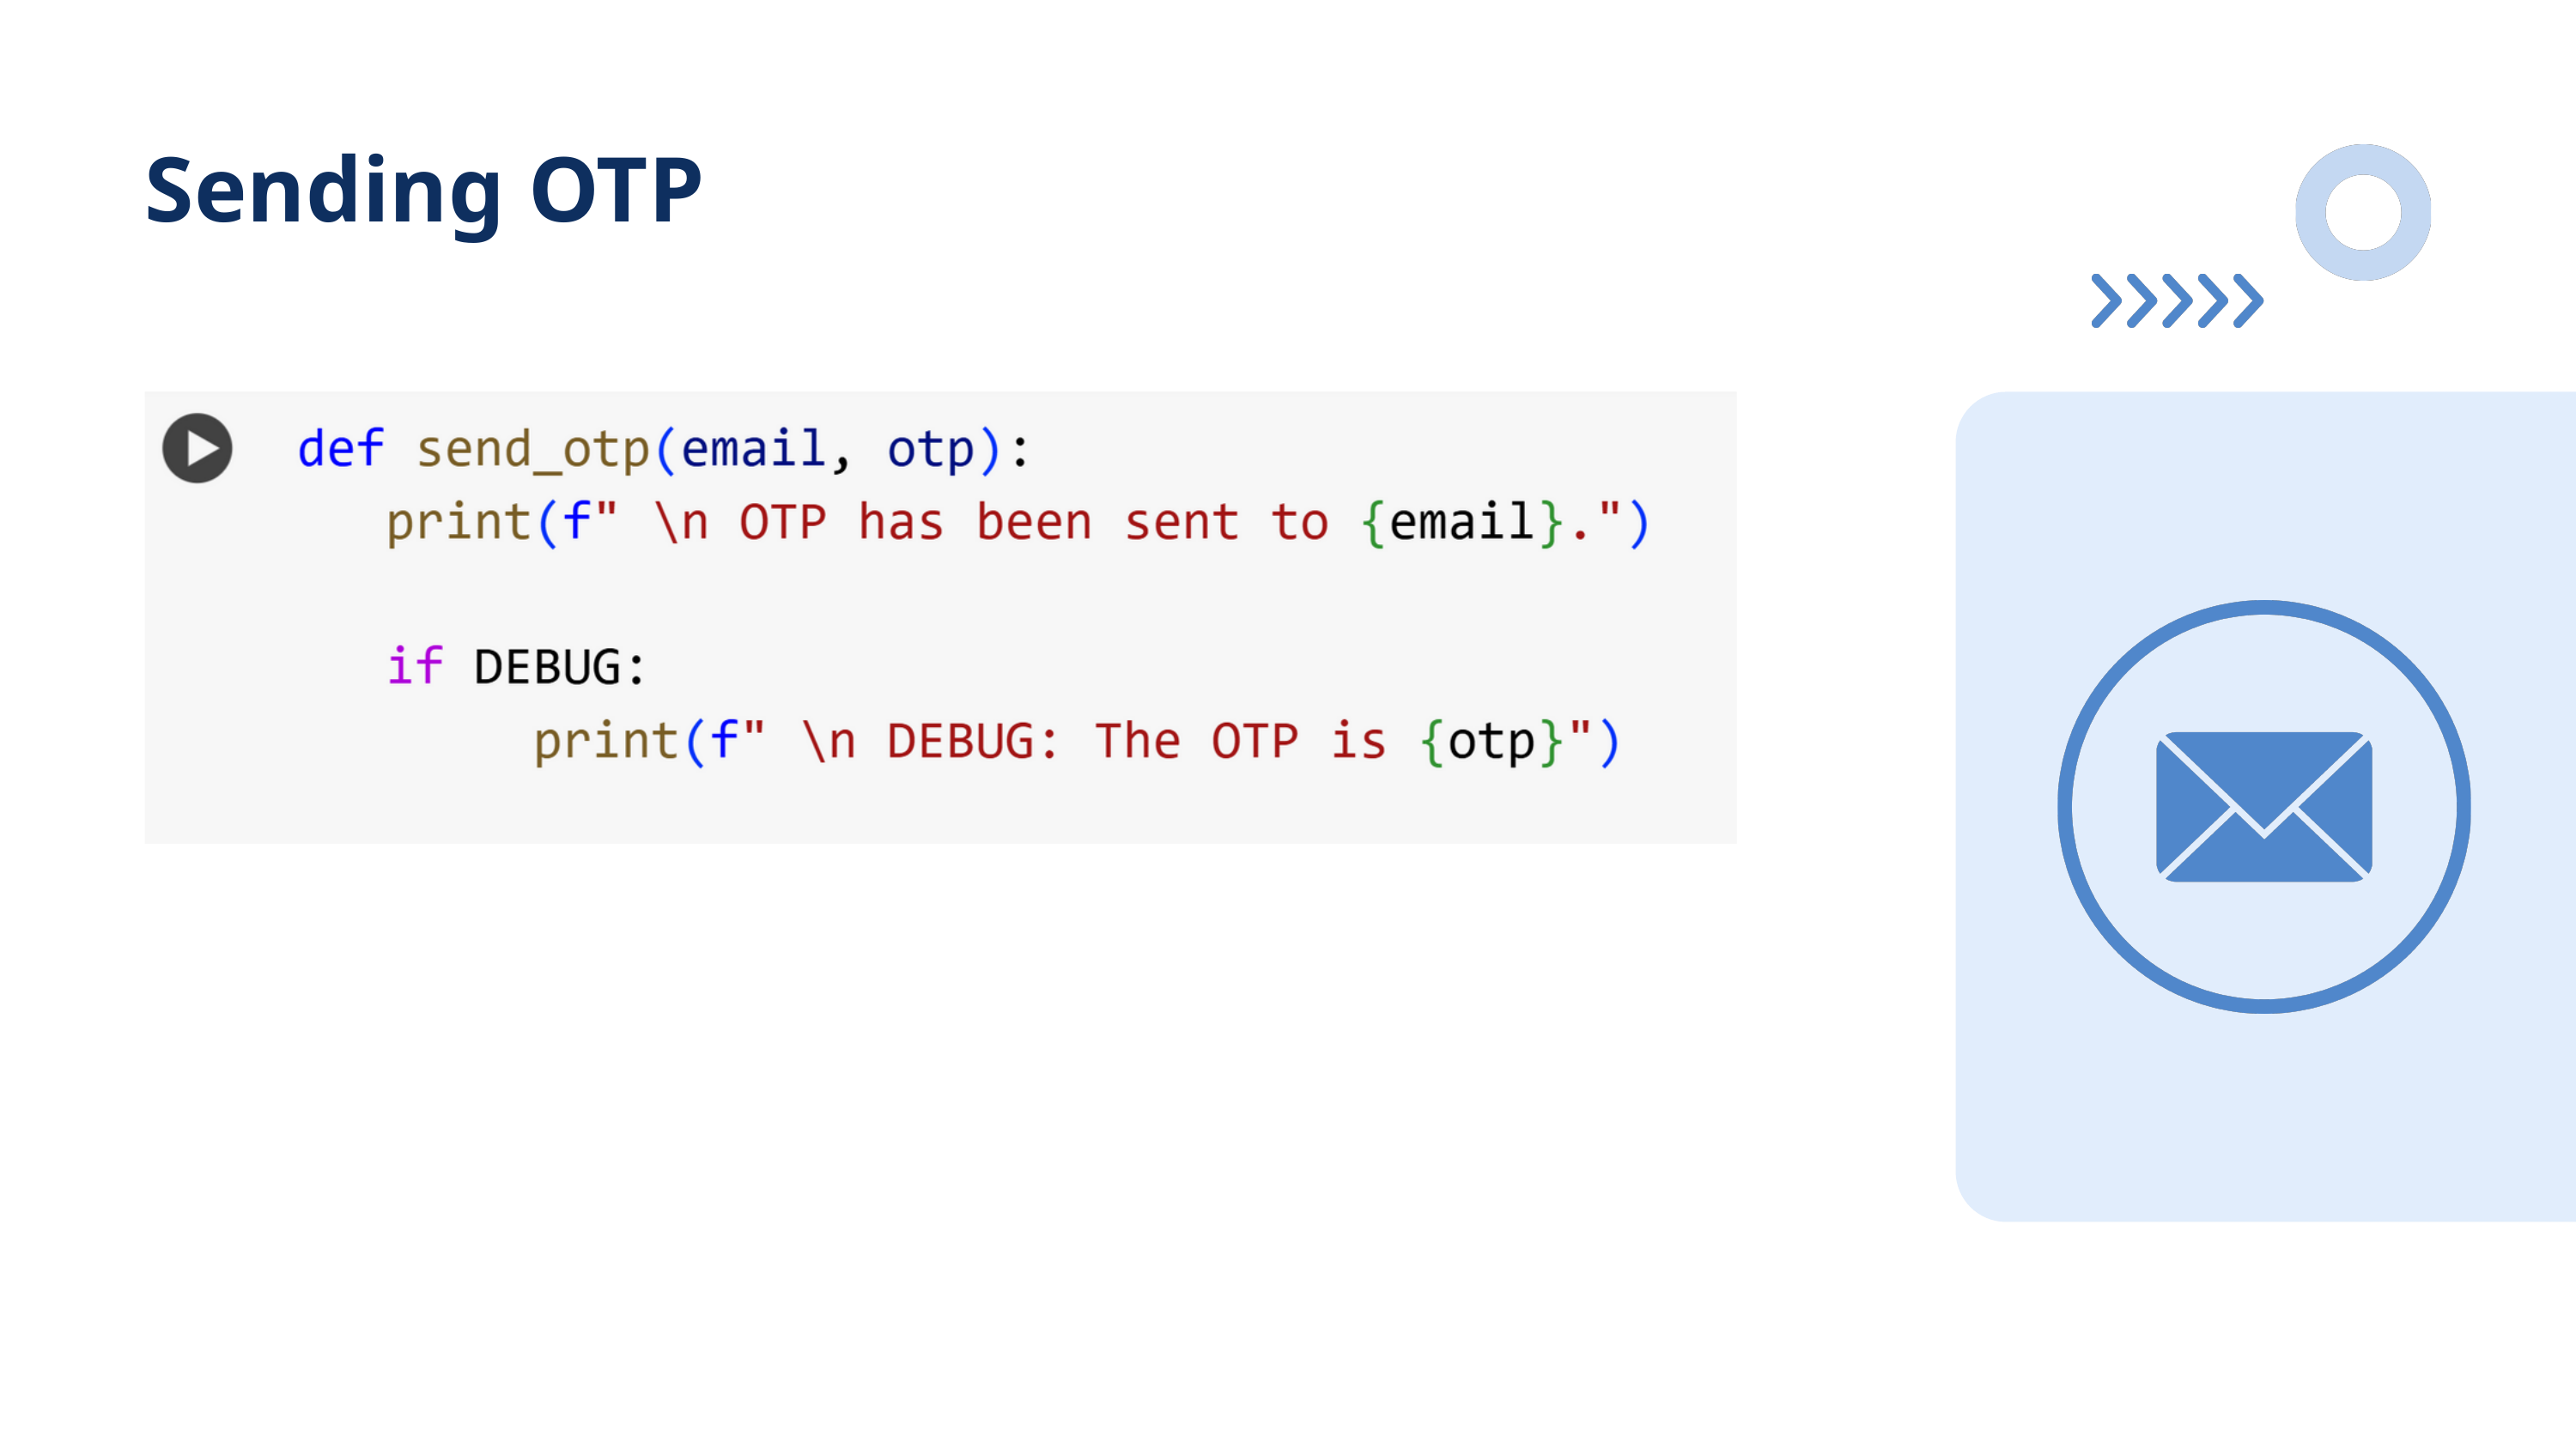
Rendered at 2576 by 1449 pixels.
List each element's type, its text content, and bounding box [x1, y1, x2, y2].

text_box Sending OTP [144, 125, 1142, 240]
text_box [144, 391, 1737, 844]
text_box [1955, 391, 2576, 1222]
text_box [2091, 274, 2264, 328]
text_box [2295, 144, 2432, 281]
